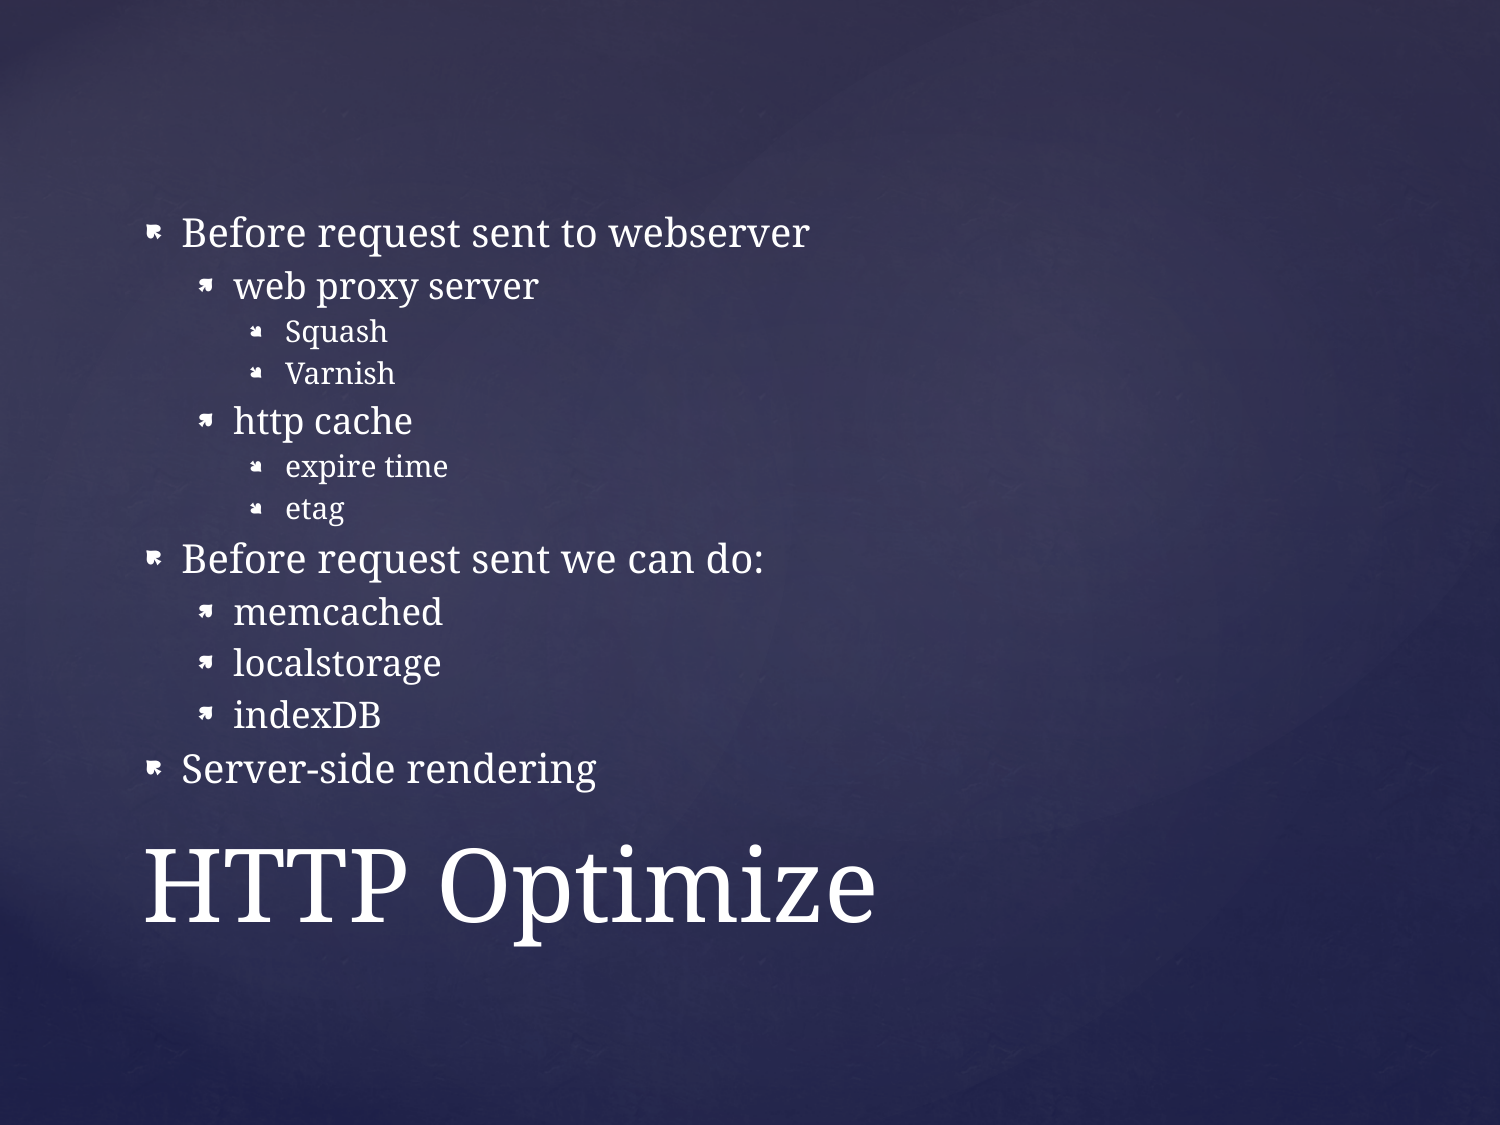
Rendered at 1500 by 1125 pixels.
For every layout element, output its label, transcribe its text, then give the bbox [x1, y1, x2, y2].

title HTTP Optimize [127, 800, 1365, 950]
list Before request sent to webserver web proxy server Squash Varnish http cache expire time etag Before request sent we can do: memcached localstorage indexDB Server-side rendering [127, 200, 1128, 800]
